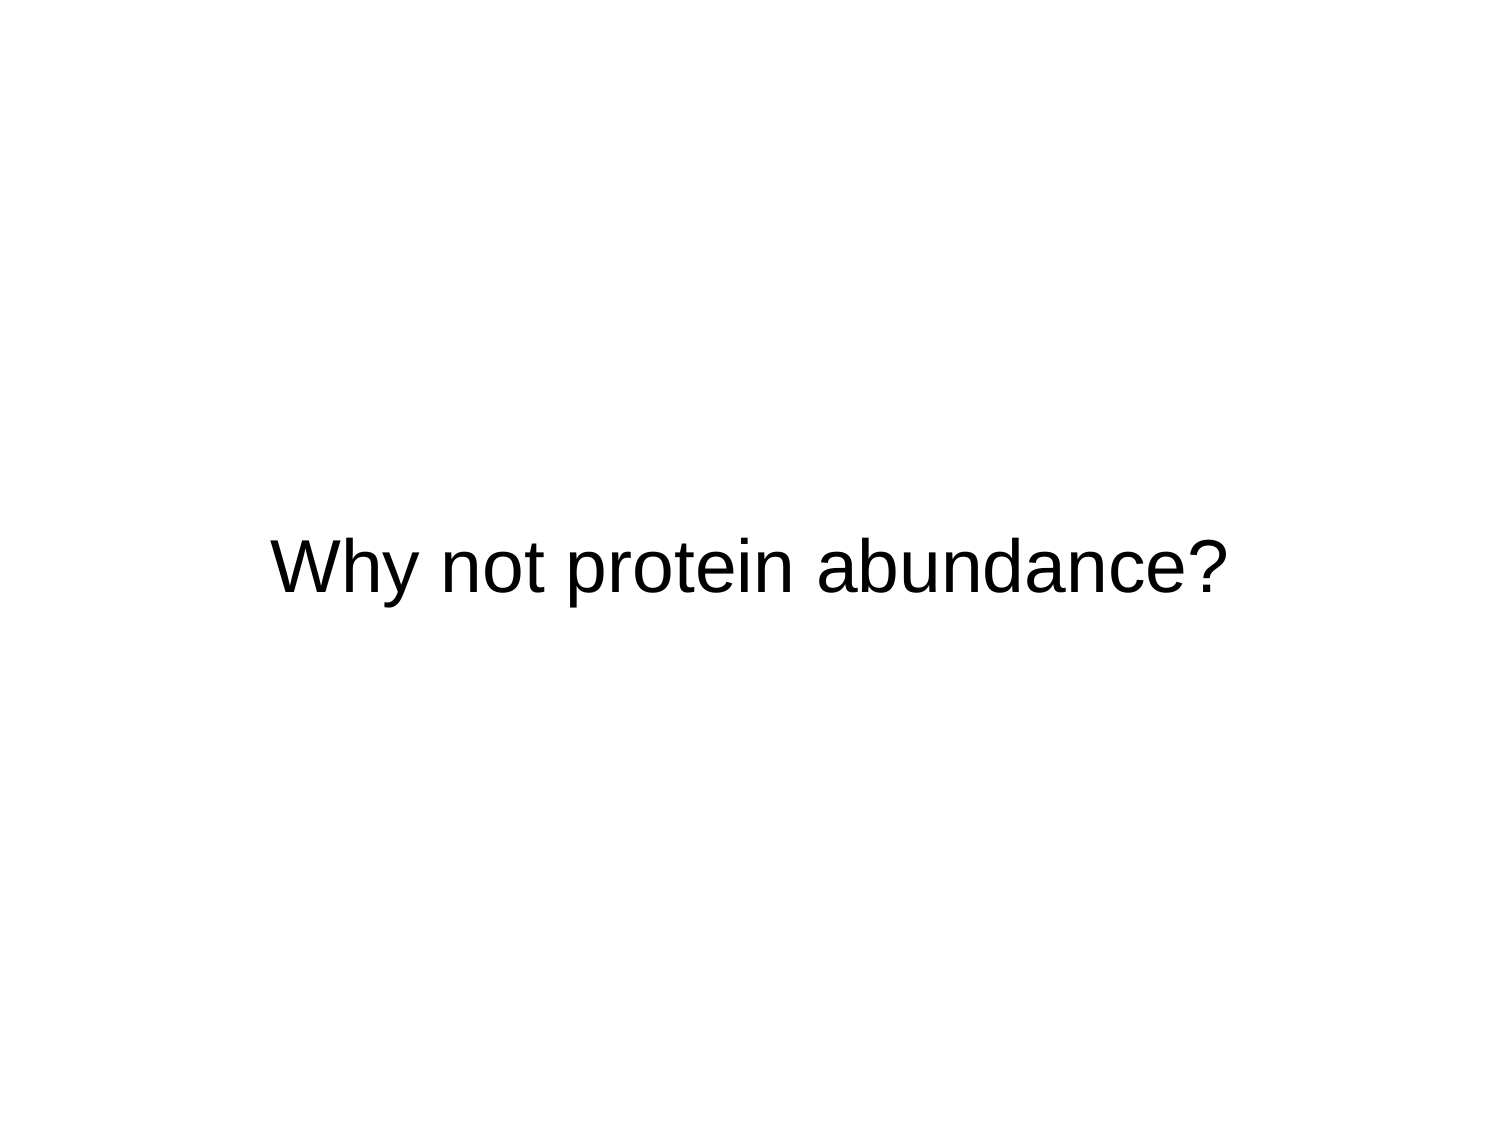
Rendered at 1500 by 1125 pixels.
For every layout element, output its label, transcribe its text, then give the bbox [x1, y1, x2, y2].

title Why not protein abundance? [51, 470, 1449, 655]
